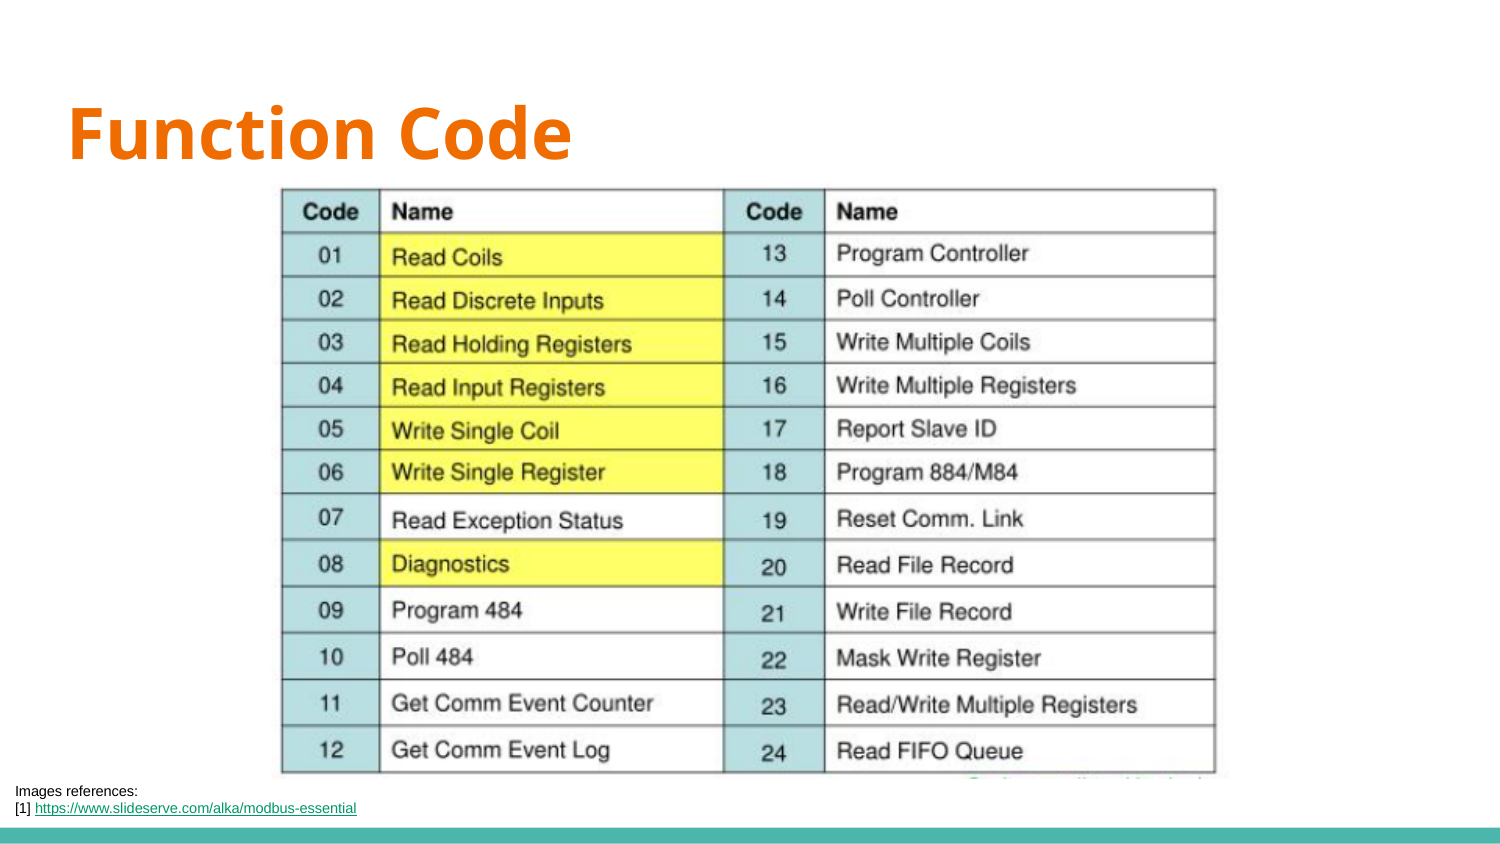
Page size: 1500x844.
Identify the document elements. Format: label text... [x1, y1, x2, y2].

text_box Images references: [1] https://www.slideserve.com/alka/modbus-essential [0, 766, 1004, 832]
title Function Code [51, 72, 1449, 189]
picture [270, 175, 1230, 779]
